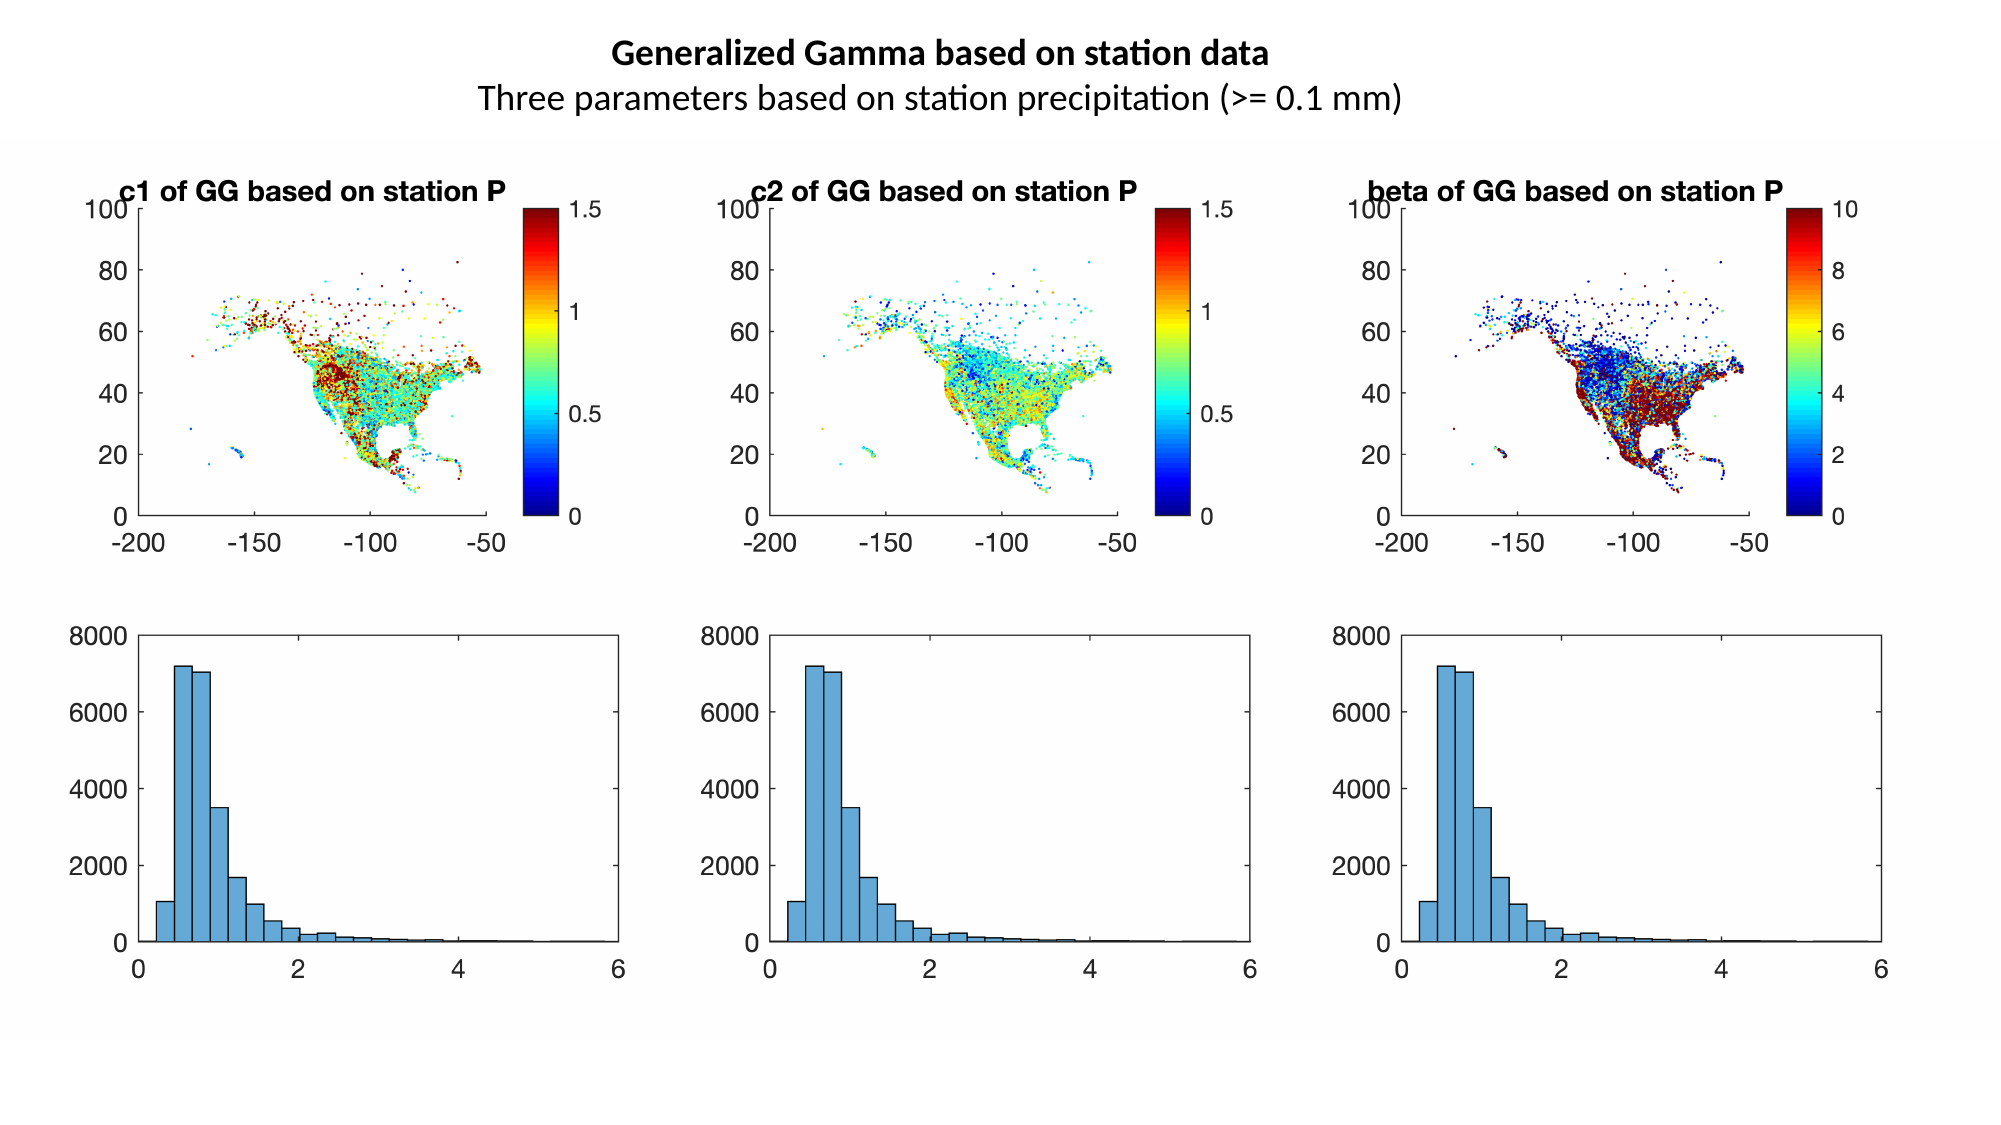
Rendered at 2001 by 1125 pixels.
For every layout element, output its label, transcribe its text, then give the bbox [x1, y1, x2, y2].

picture [0, 141, 2000, 1041]
text_box Generalized Gamma based on station data Three parameters based on station precipitation (>= 0.1 mm) [462, 20, 1419, 126]
